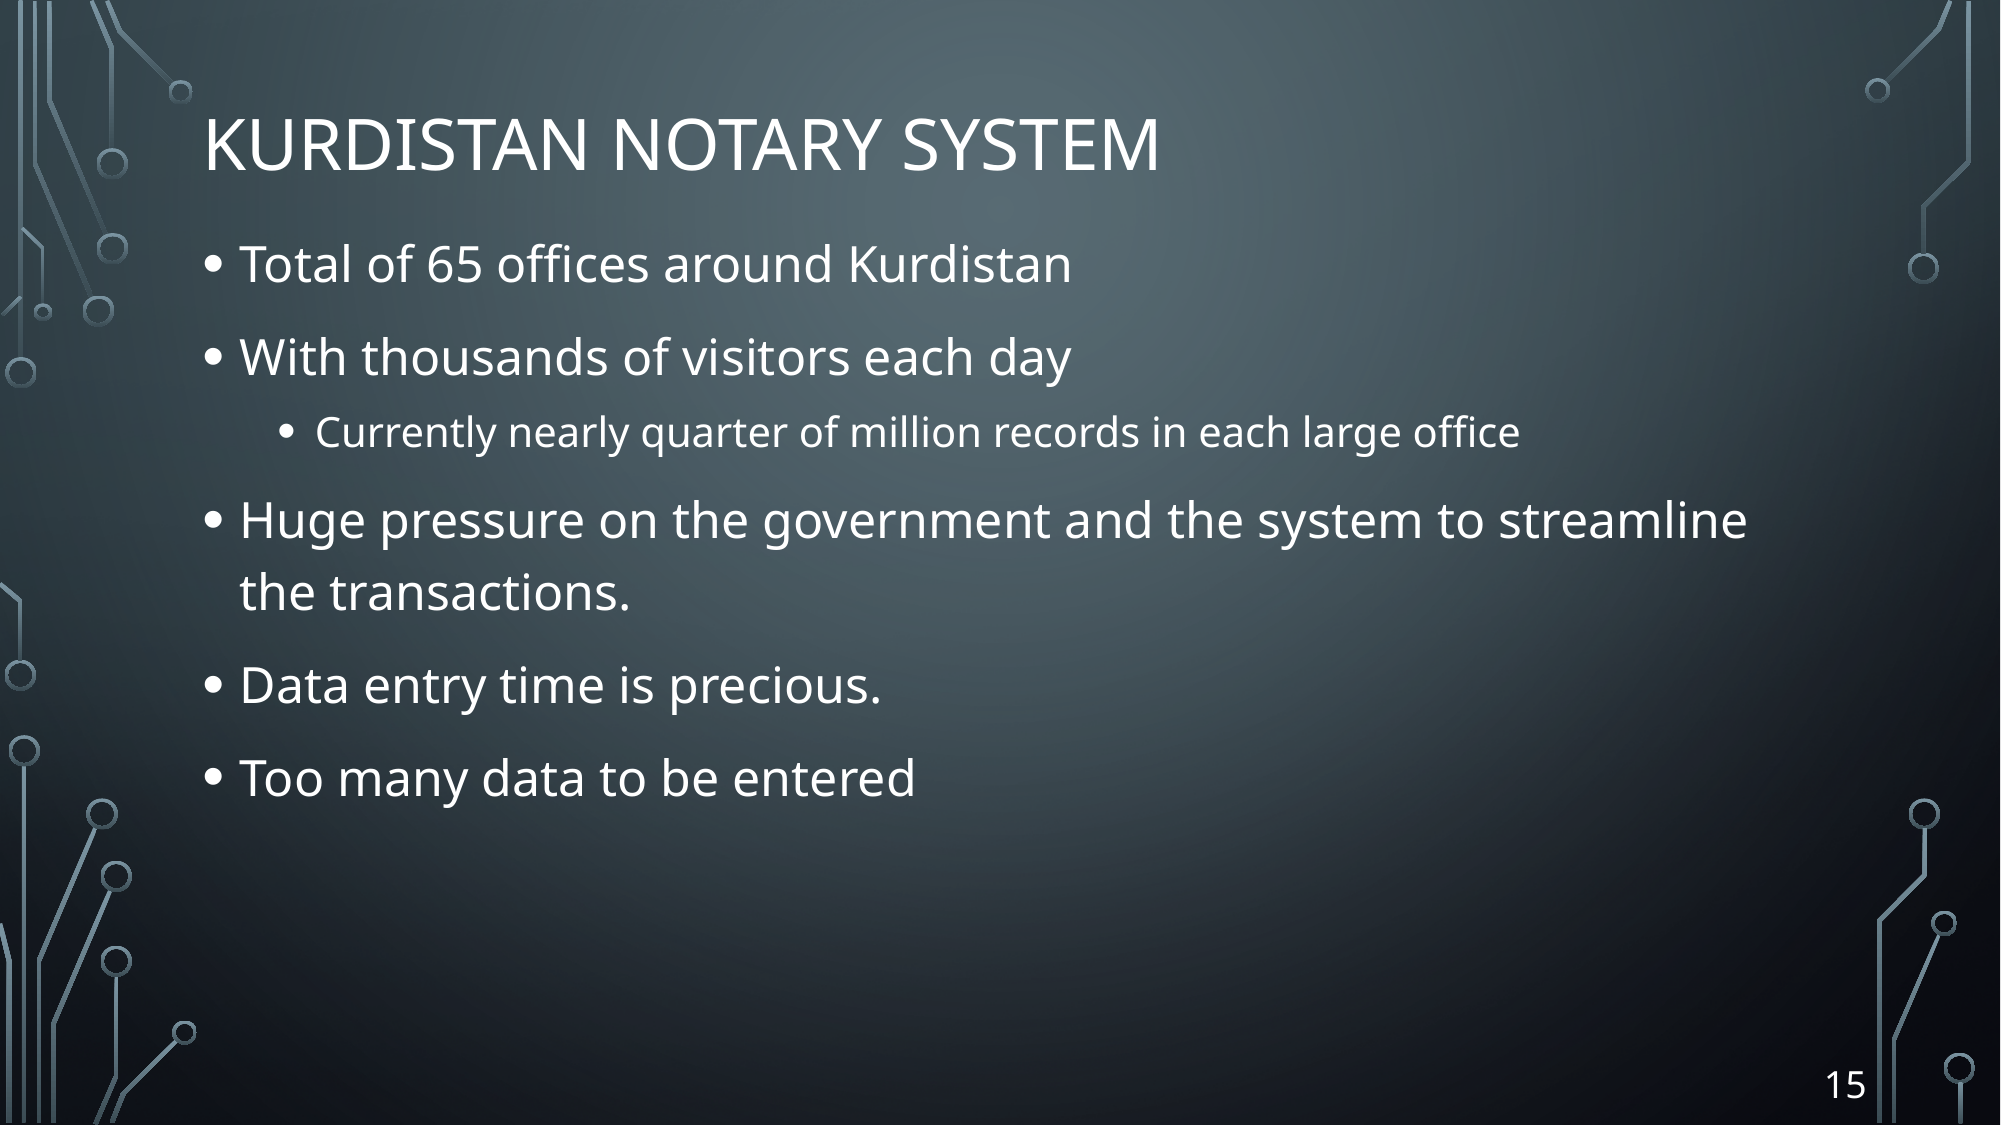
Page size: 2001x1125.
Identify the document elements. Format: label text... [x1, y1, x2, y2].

title Kurdistan Notary System [187, 101, 1813, 194]
list Total of 65 offices around Kurdistan With thousands of visitors each day Currently nearly quarter of million records in each large office Huge pressure on the government and the system to streamline the transactions. Data entry time is precious. Too many data to be entered [187, 213, 1813, 950]
text_box 15 [1801, 1053, 1890, 1120]
